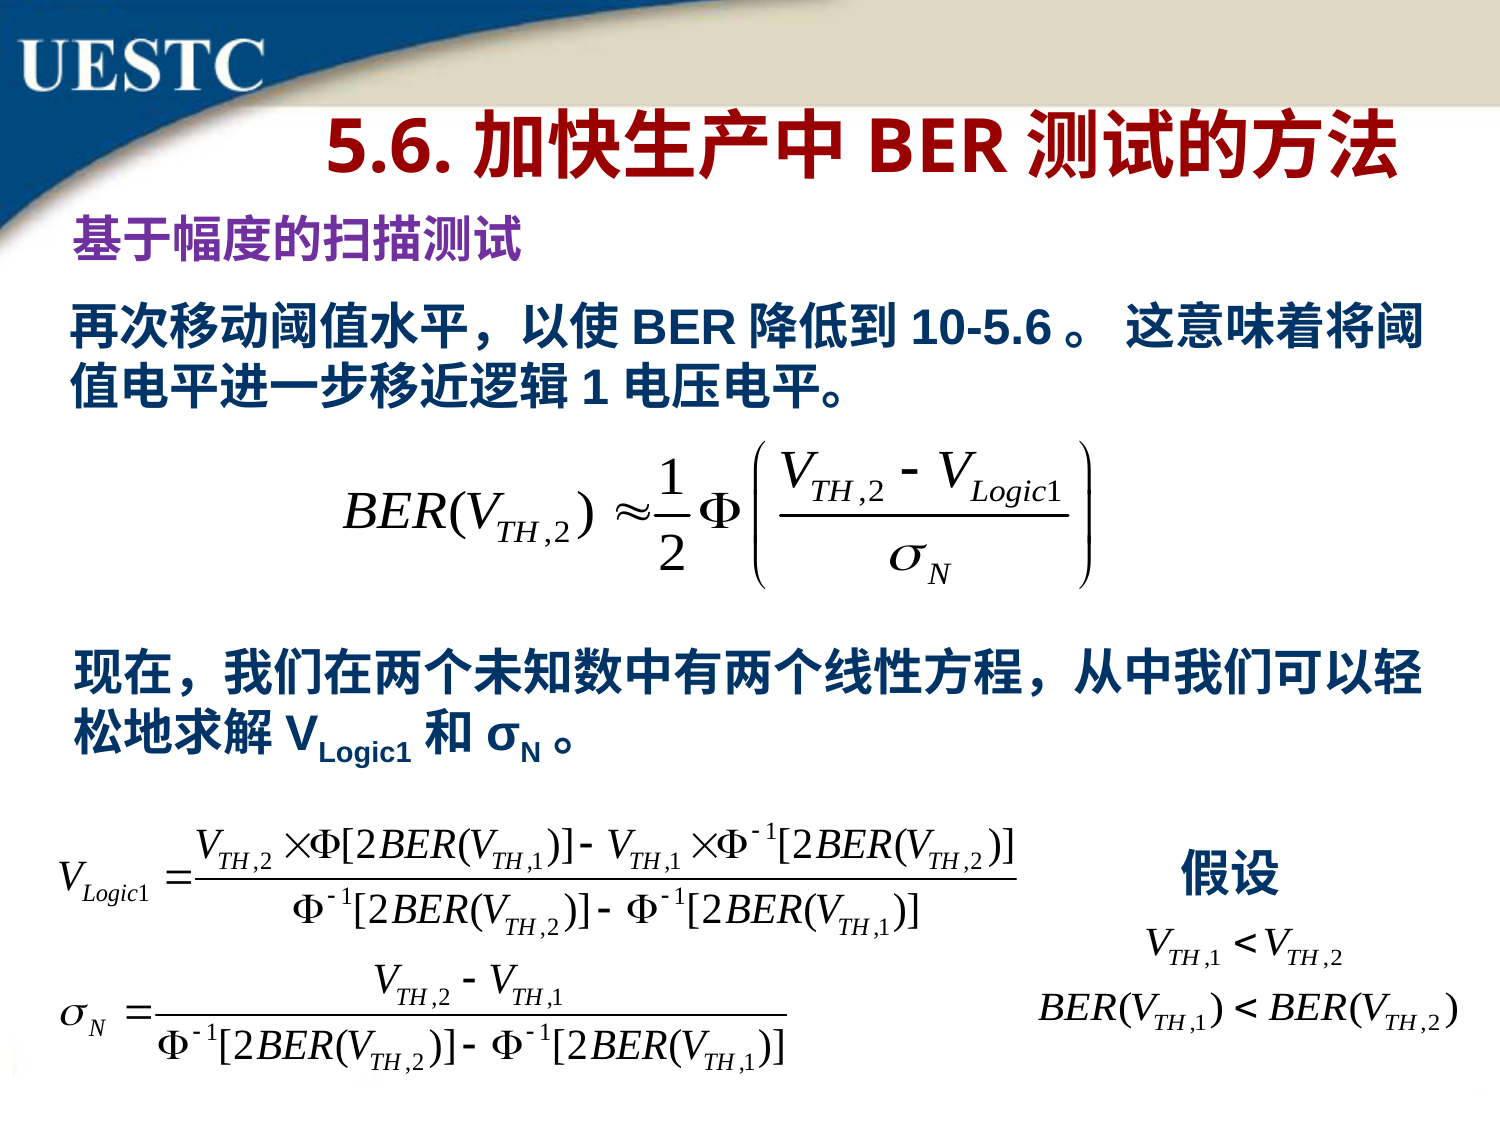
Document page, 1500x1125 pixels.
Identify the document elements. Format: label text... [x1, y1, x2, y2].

text_box 再次移动阈值水平，以使BER降低到10-5.6。 这意味着将阈值电平进一步移近逻辑1电压电平。 [54, 286, 1484, 422]
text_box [1029, 833, 1467, 1044]
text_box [331, 429, 1109, 601]
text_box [54, 810, 1024, 1085]
text_box 基于幅度的扫描测试 [58, 200, 1382, 275]
picture [0, 0, 1500, 1125]
text_box 5.6.加快生产中BER测试的方法 [265, 66, 1461, 231]
text_box 现在，我们在两个未知数中有两个线性方程，从中我们可以轻松地求解VLogic1和σN。 [58, 633, 1443, 777]
